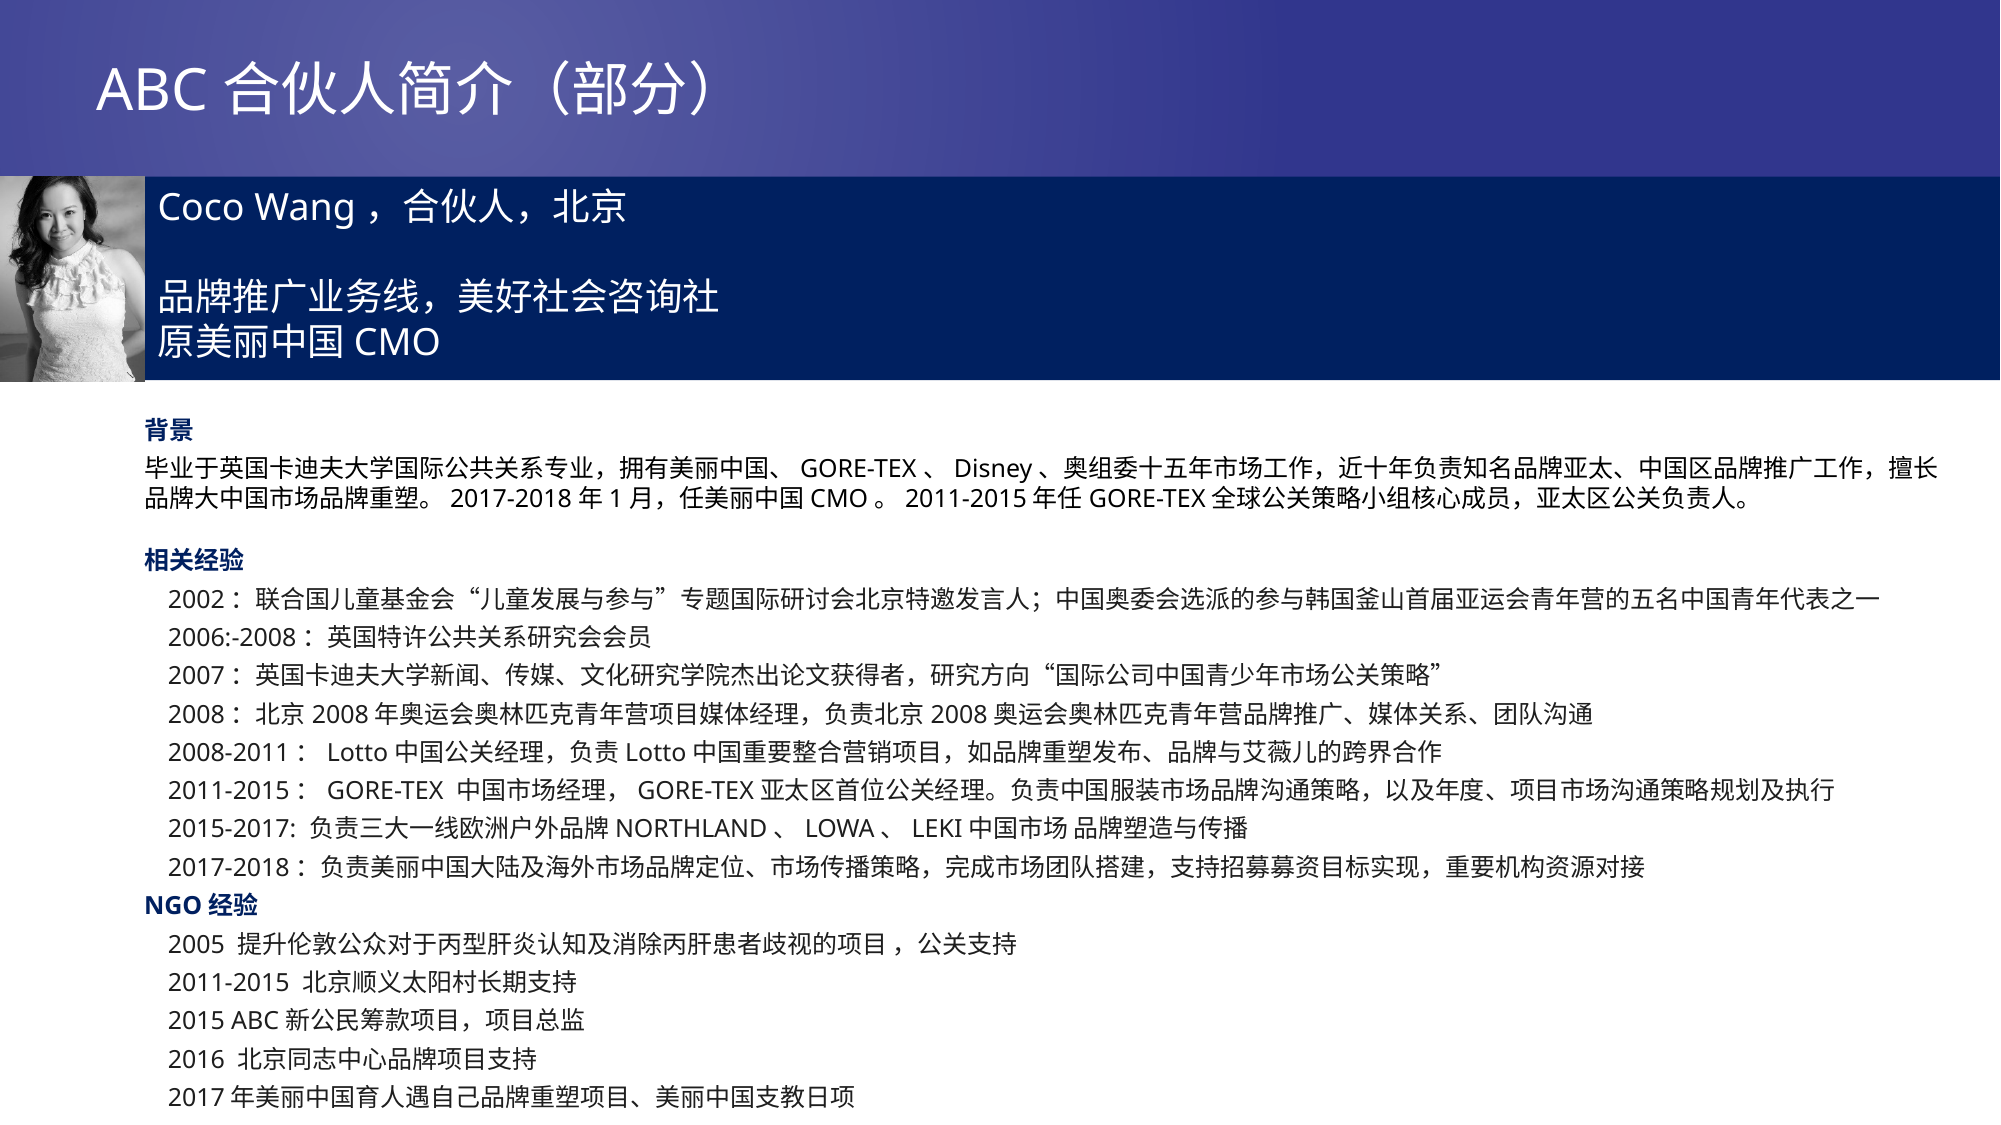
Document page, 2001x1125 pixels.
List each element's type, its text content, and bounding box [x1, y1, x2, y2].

picture [0, 176, 145, 383]
title ABC合伙人简介（部分） [81, 52, 1930, 131]
text_box 相关经验 2002：联合国儿童基金会“儿童发展与参与”专题国际研讨会北京特邀发言人；中国奥委会选派的参与韩国釜山首届亚运会青年营的五名中国青年代表之一 2006:-2008：英国特许公共关系研究会会员 2007：英国卡迪夫大学新闻、传媒、文化研究学院杰出论文获得者，研究方向“国际公司中国青少年市场公关策略” 2008：北京2008年奥运会奥林匹克青年营项目媒体经理，负责北京2008奥运会奥林匹克青年营品牌推广、媒体关系、团队沟通 2008-2011：Lotto中国公关经理，负责Lotto中国重要整合营销项目，如品牌重塑发布、品牌与艾薇儿的跨界合作 2011-2015：GORE-TEX 中国市场经理，GORE-TEX亚太区首位公关经理。负责中国服装市场品牌沟通策略，以及年度、项目市场沟通策略规划及执行 2015-2017: 负责三大一线欧洲户外品牌NORTHLAND、LOWA、LEKI中国市场 品牌塑造与传播 2017-2018：负责美丽中国大陆及海外市场品牌定位、市场传播策略，完成市场团队搭建，支持招募募资目标实现，重要机构资源对接 NGO经验 2005 提升伦敦公众对于丙型肝炎认知及消除丙肝患者歧视的项目 ，公关支持 2011-2015 北京顺义太阳村长期支持 2015 ABC新公民筹款项目，项目总监 2016 北京同志中心品牌项目支持 2017年美丽中国育人遇自己品牌重塑项目、美丽中国支教日项 [144, 544, 1954, 1049]
text_box Coco Wang，合伙人，北京 品牌推广业务线，美好社会咨询社 原美丽中国CMO [145, 176, 2000, 381]
text_box 背景 毕业于英国卡迪夫大学国际公共关系专业，拥有美丽中国、GORE-TEX、Disney、奥组委十五年市场工作，近十年负责知名品牌亚太、中国区品牌推广工作，擅长品牌大中国市场品牌重塑。2017-2018年1月，任美丽中国CMO。2011-2015年任GORE-TEX全球公关策略小组核心成员，亚太区公关负责人。 [144, 414, 1954, 513]
